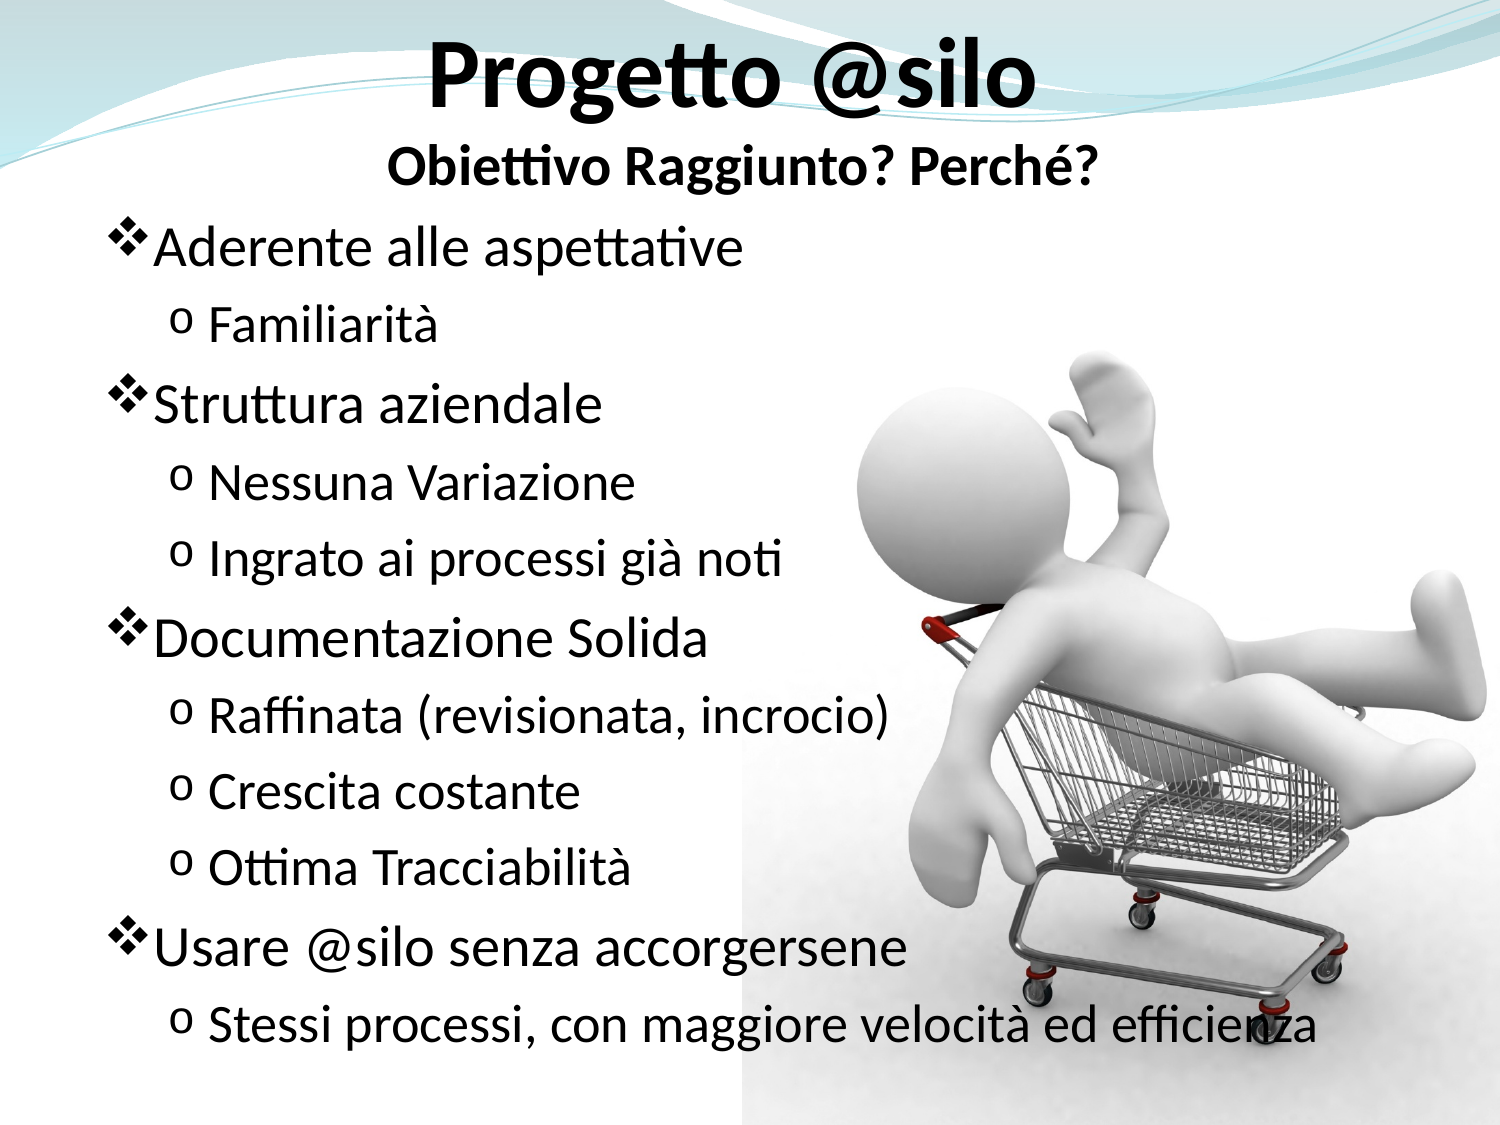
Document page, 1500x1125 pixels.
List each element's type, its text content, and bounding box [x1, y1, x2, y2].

text_box Progetto @silo Obiettivo Raggiunto? Perché? [301, 0, 1187, 208]
picture [742, 302, 1500, 1125]
text_box Aderente alle aspettative Familiarità Struttura aziendale Nessuna Variazione Ingrato ai processi già noti Documentazione Solida Raffinata (revisionata, incrocio) Crescita costante Ottima Tracciabilità Usare @silo senza accorgersene Stessi processi, con maggiore velocità ed efficienza [88, 208, 1447, 1094]
